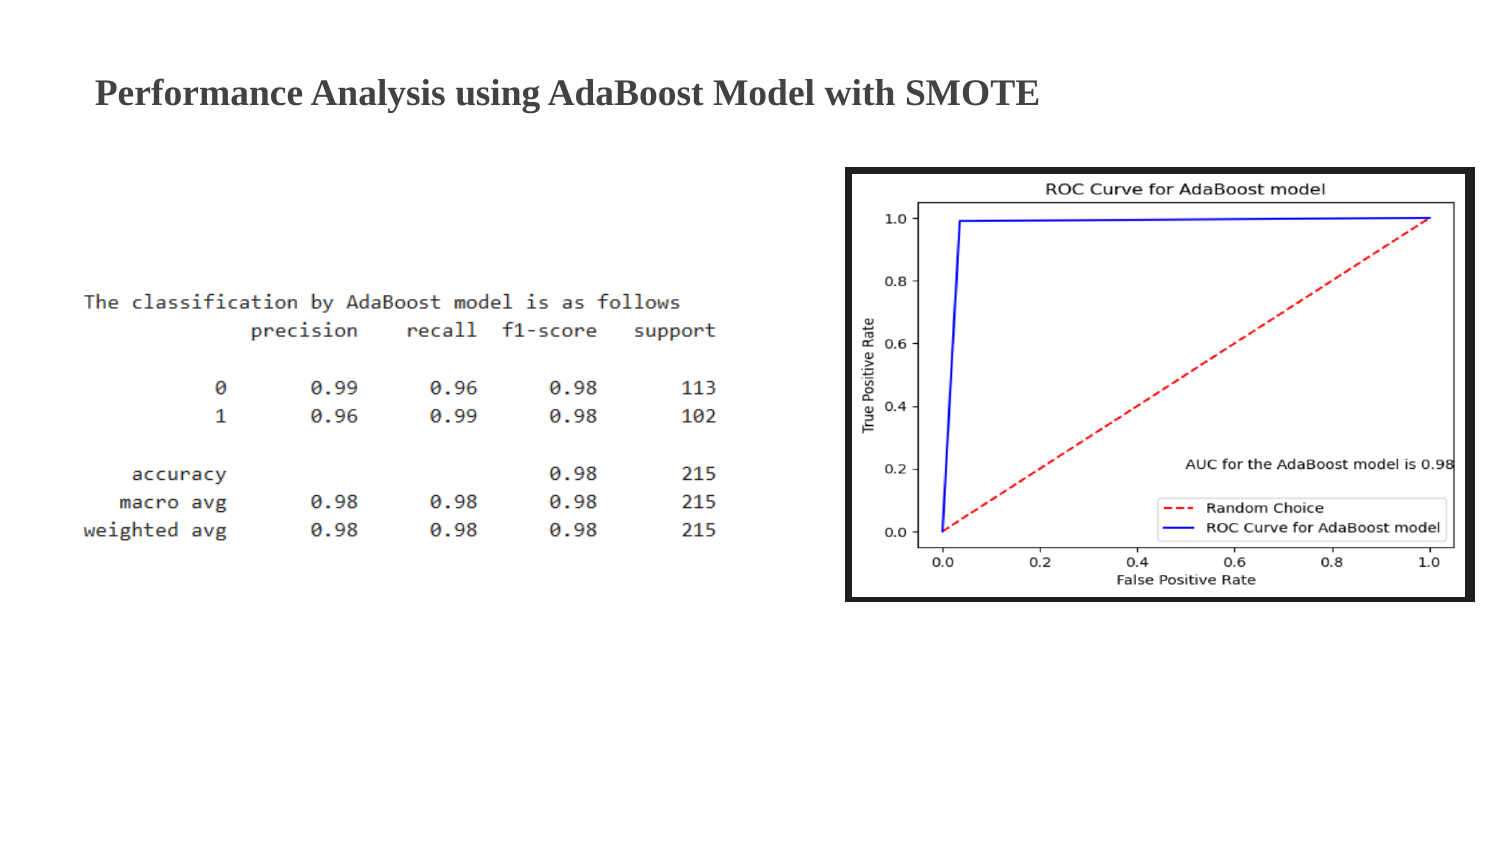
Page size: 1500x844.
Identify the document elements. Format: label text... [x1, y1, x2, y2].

text_box Performance Analysis using AdaBoost Model with SMOTE [79, 53, 1364, 181]
picture [79, 290, 729, 554]
picture [845, 167, 1476, 602]
